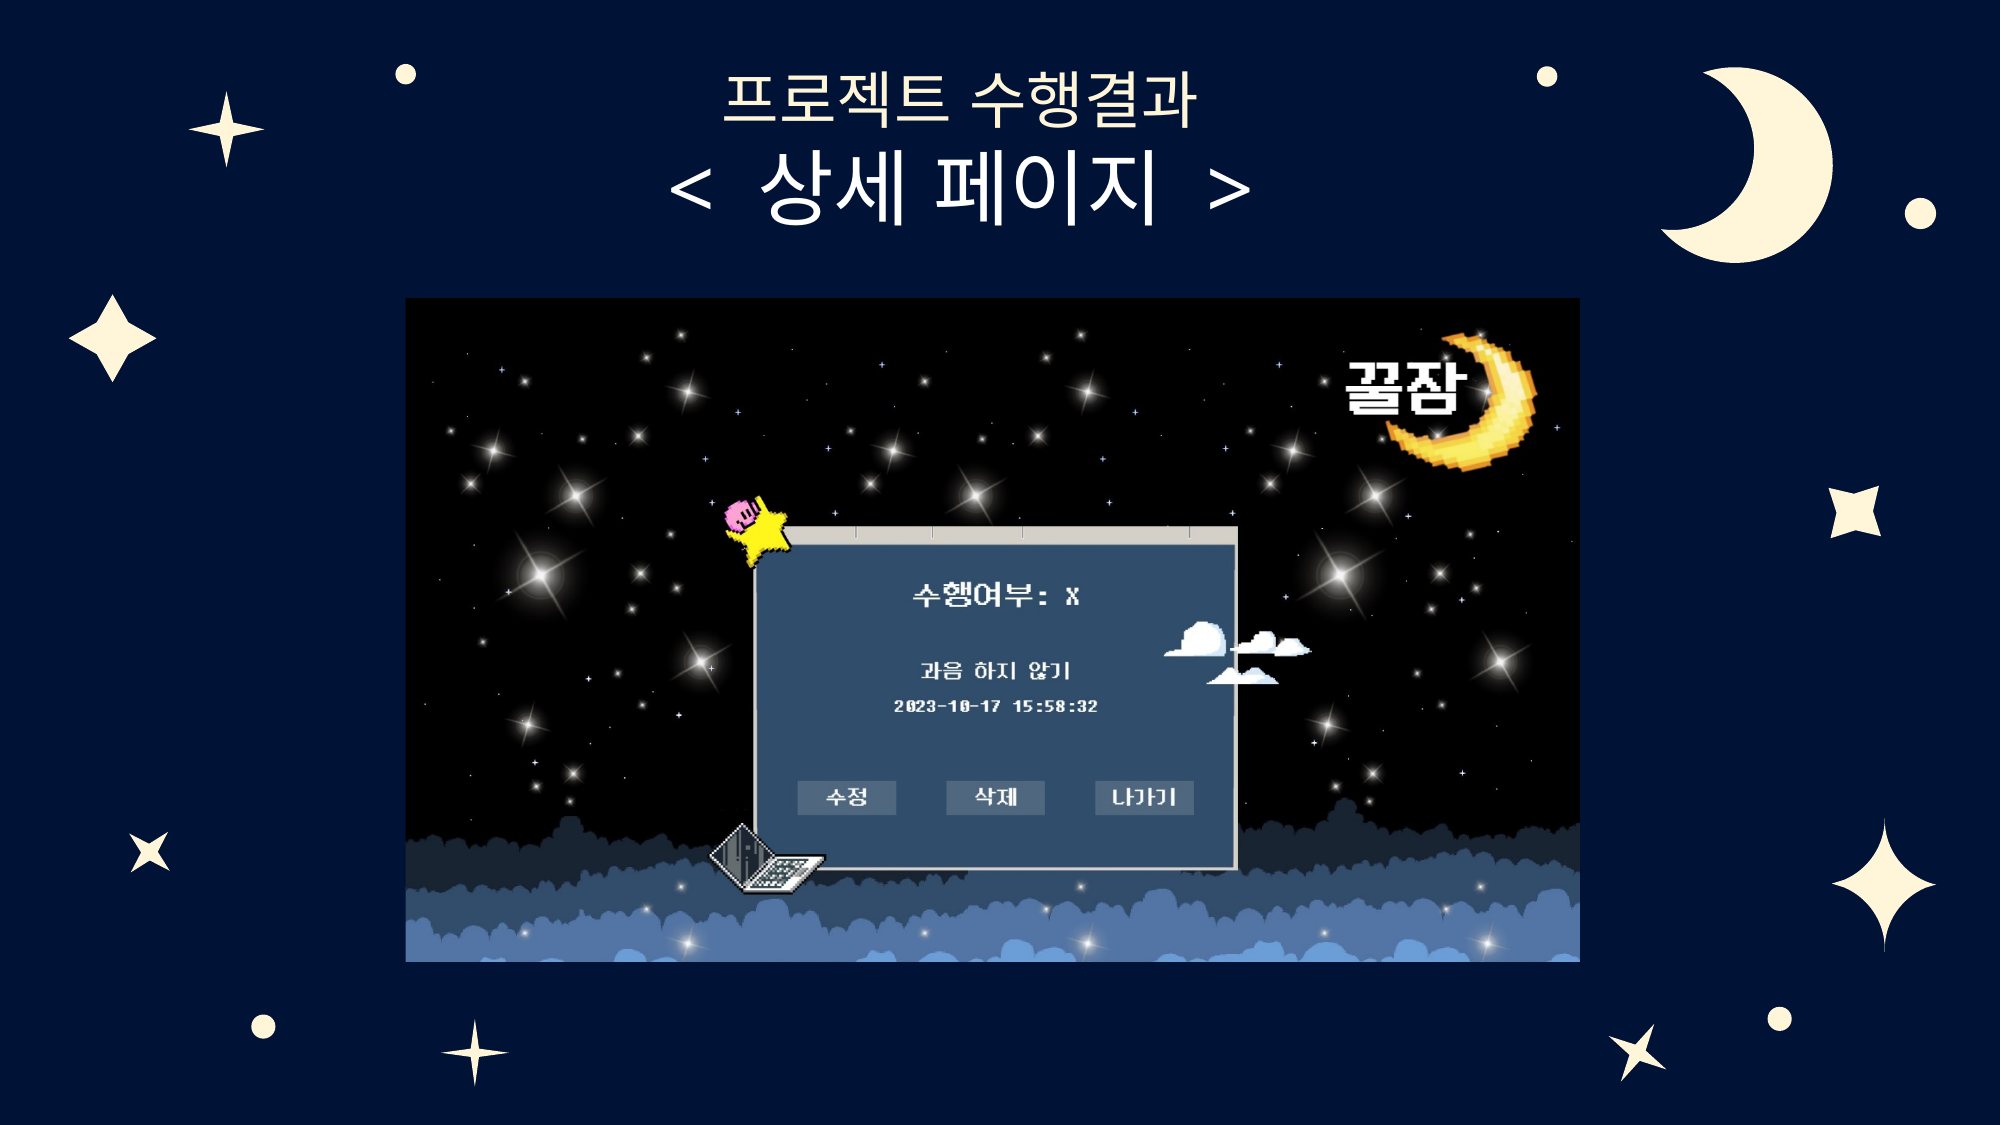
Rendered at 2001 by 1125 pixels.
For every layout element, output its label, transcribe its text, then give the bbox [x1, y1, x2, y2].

text_box [250, 1013, 277, 1040]
text_box [1828, 817, 1937, 954]
text_box [1608, 1023, 1668, 1083]
text_box 프로젝트 수행결과 < 상세 페이지 > [386, 53, 1536, 244]
text_box [126, 828, 173, 876]
text_box [1903, 196, 1938, 231]
text_box [1766, 1005, 1793, 1032]
text_box [1535, 65, 1559, 88]
text_box [440, 1018, 509, 1087]
text_box [1658, 66, 1834, 264]
text_box [188, 91, 265, 168]
text_box [1826, 484, 1883, 540]
picture [405, 298, 1580, 962]
text_box [66, 292, 159, 385]
